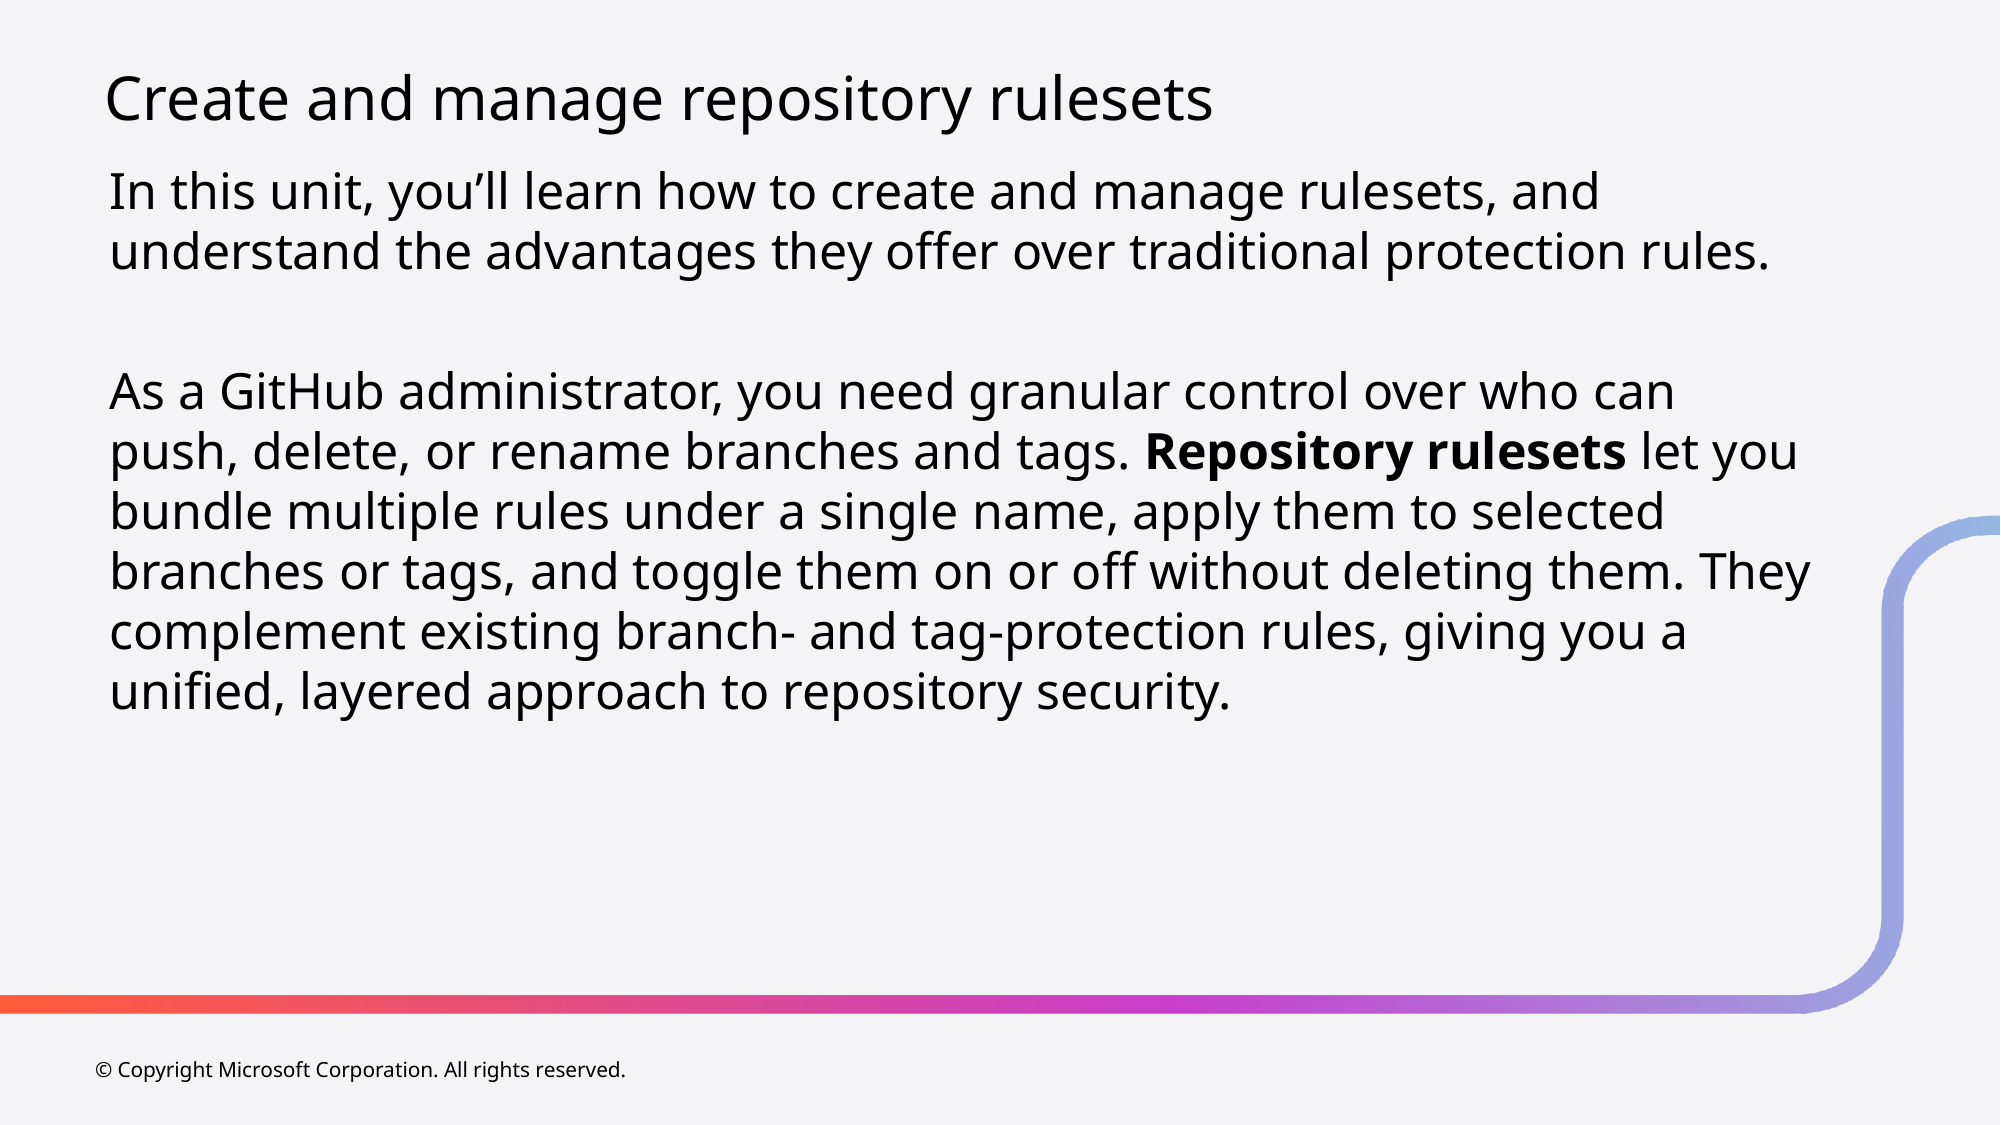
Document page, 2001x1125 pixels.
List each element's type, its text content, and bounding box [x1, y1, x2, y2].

picture [0, 515, 2000, 1014]
title Create and manage repository rulesets [89, 60, 1434, 142]
text_box In this unit, you’ll learn how to create and manage rulesets, and understand the advantages they offer over traditional protection rules. As a GitHub administrator, you need granular control over who can push, delete, or rename branches and tags. Repository rulesets let you bundle multiple rules under a single name, apply them to selected branches or tags, and toggle them on or off without deleting them. They complement existing branch- and tag-protection rules, giving you a unified, layered approach to repository security. [109, 398, 1813, 480]
footer © Copyright Microsoft Corporation. All rights reserved. [95, 1053, 776, 1086]
